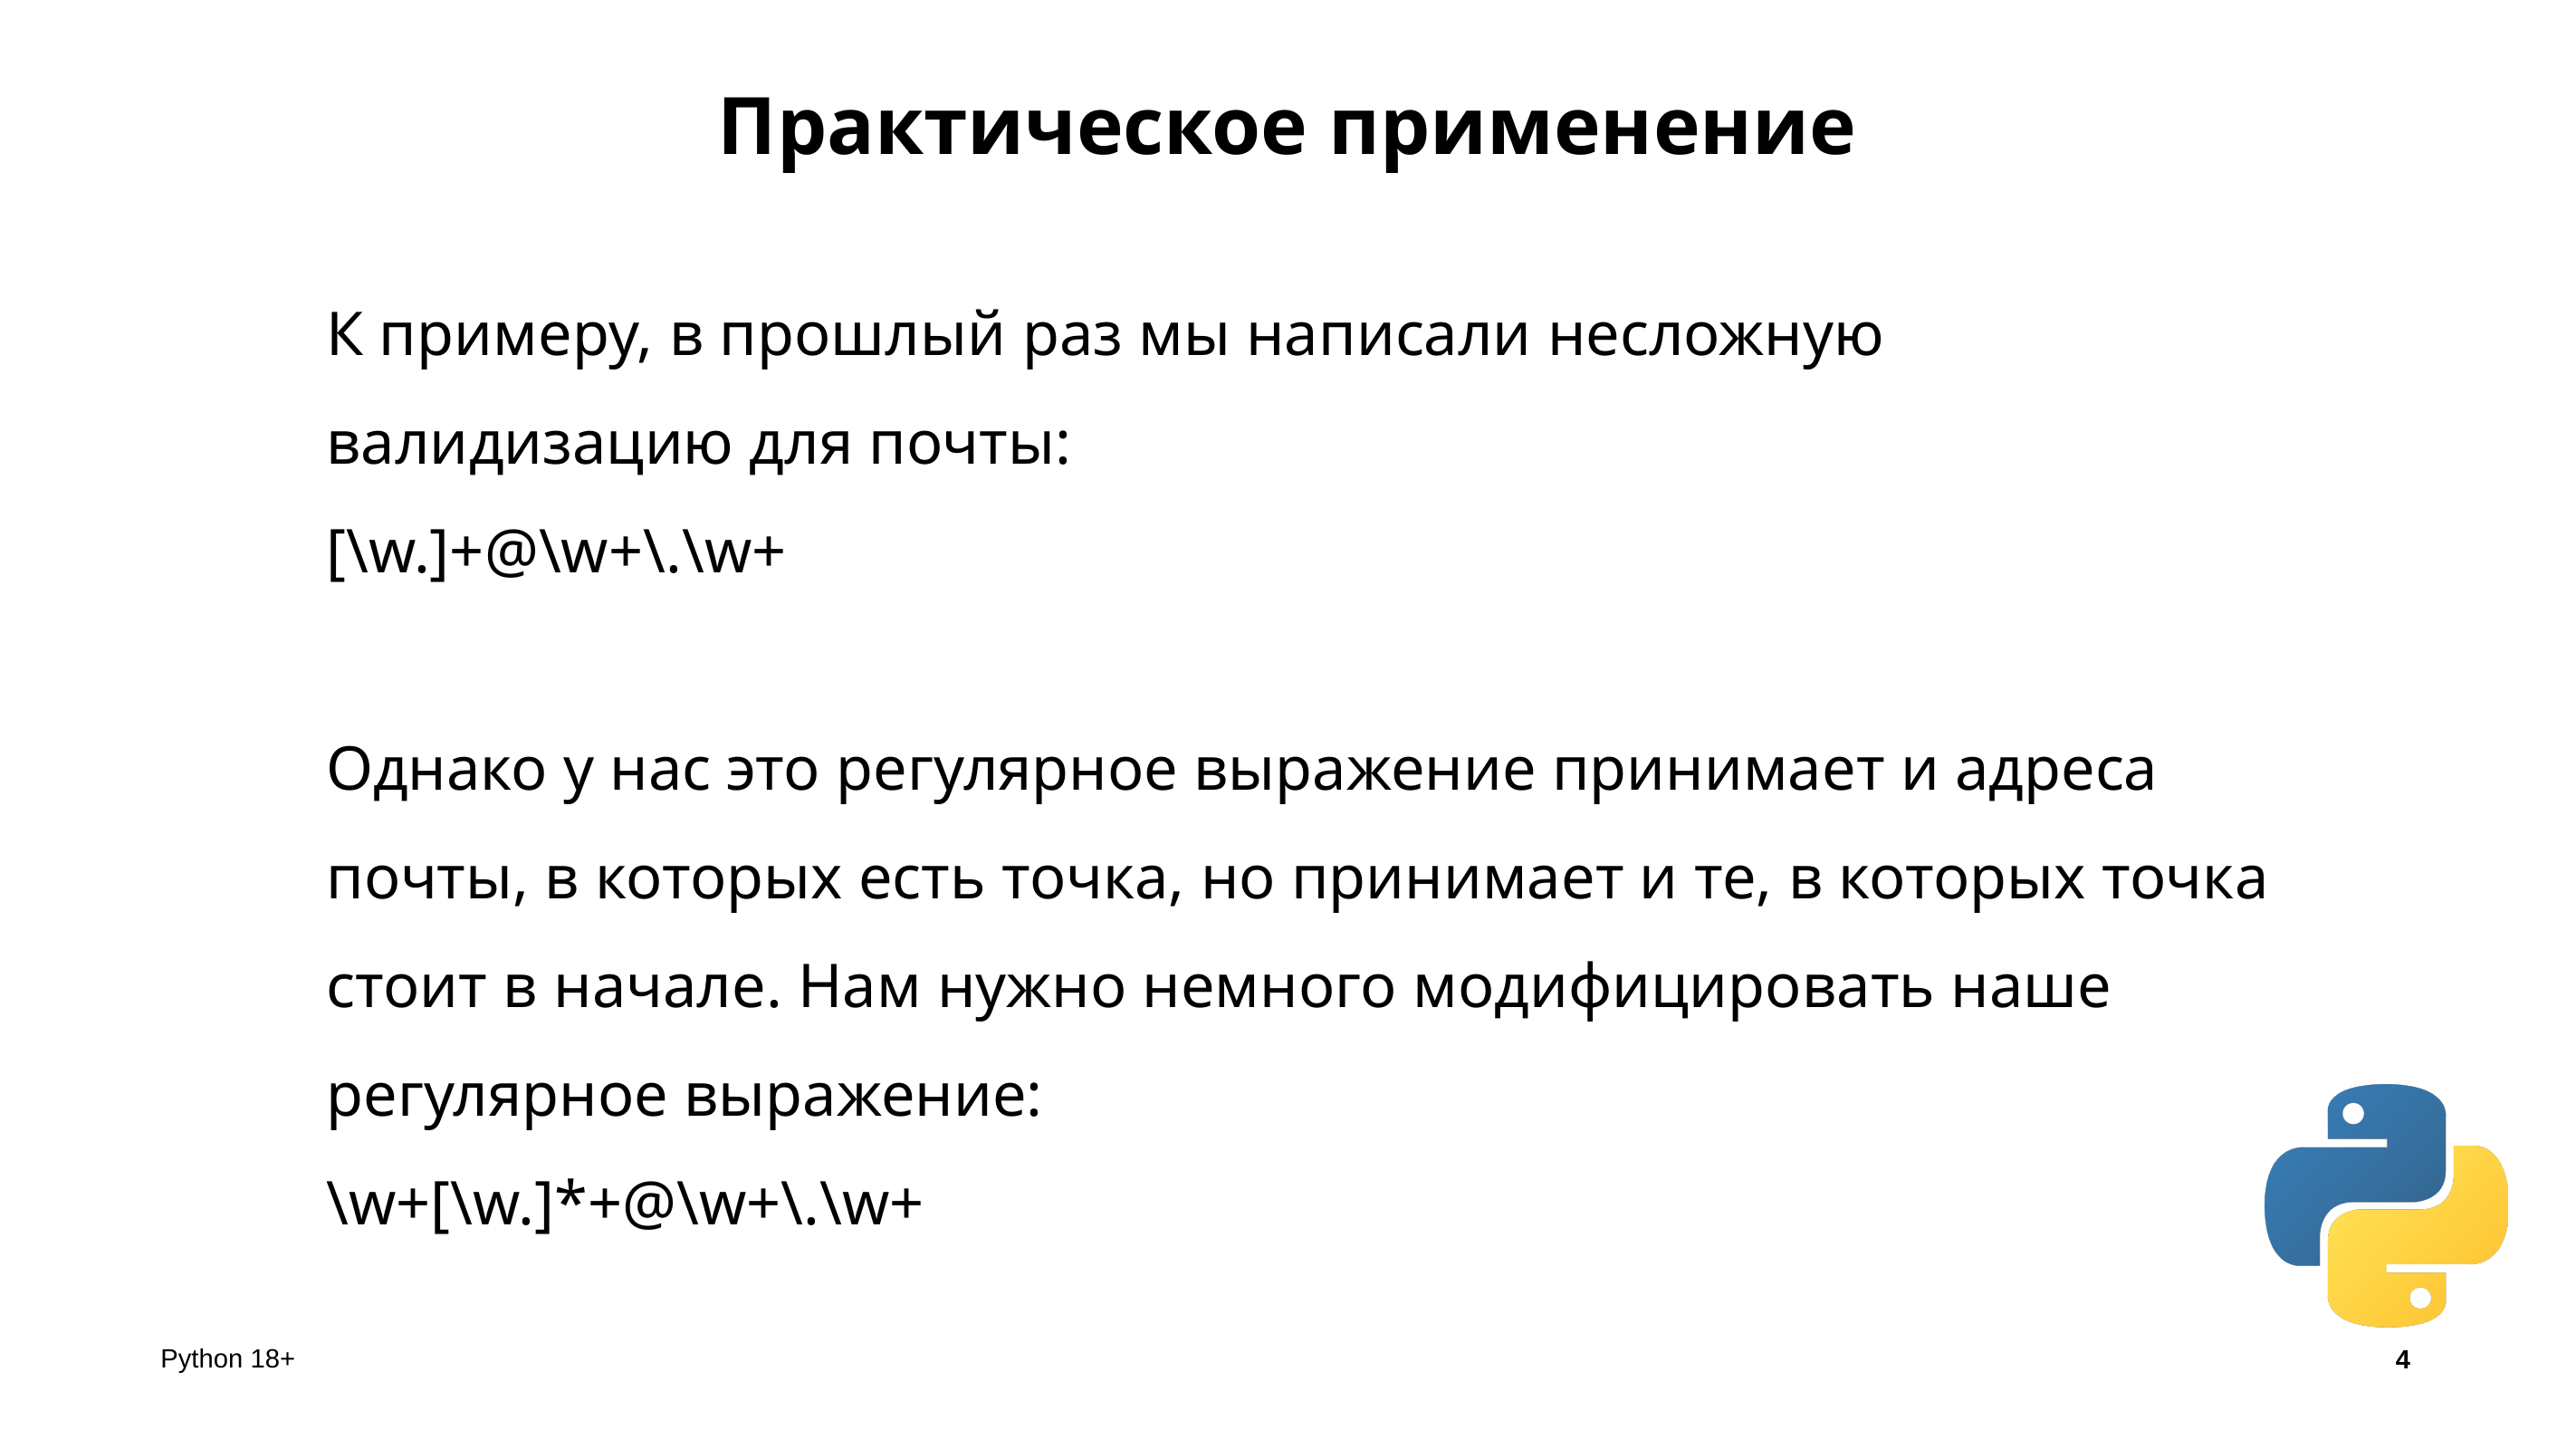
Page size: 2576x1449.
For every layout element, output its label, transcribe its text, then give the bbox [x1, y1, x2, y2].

text_box К примеру, в прошлый раз мы написали несложную валидизацию для почты: [\w.]+@\w+\.\w+ Однако у нас это регулярное выражение принимает и адреса почты, в которых есть точка, но принимает и те, в которых точка стоит в начале. Нам нужно немного модифицировать наше регулярное выражение: \w+[\w.]*+@\w+\.\w+ [326, 243, 2280, 1252]
picture [2265, 1084, 2508, 1328]
slide_number 4 [2279, 1335, 2416, 1383]
footer Python 18+ [160, 1334, 2030, 1383]
title Практическое применение [160, 70, 2415, 236]
